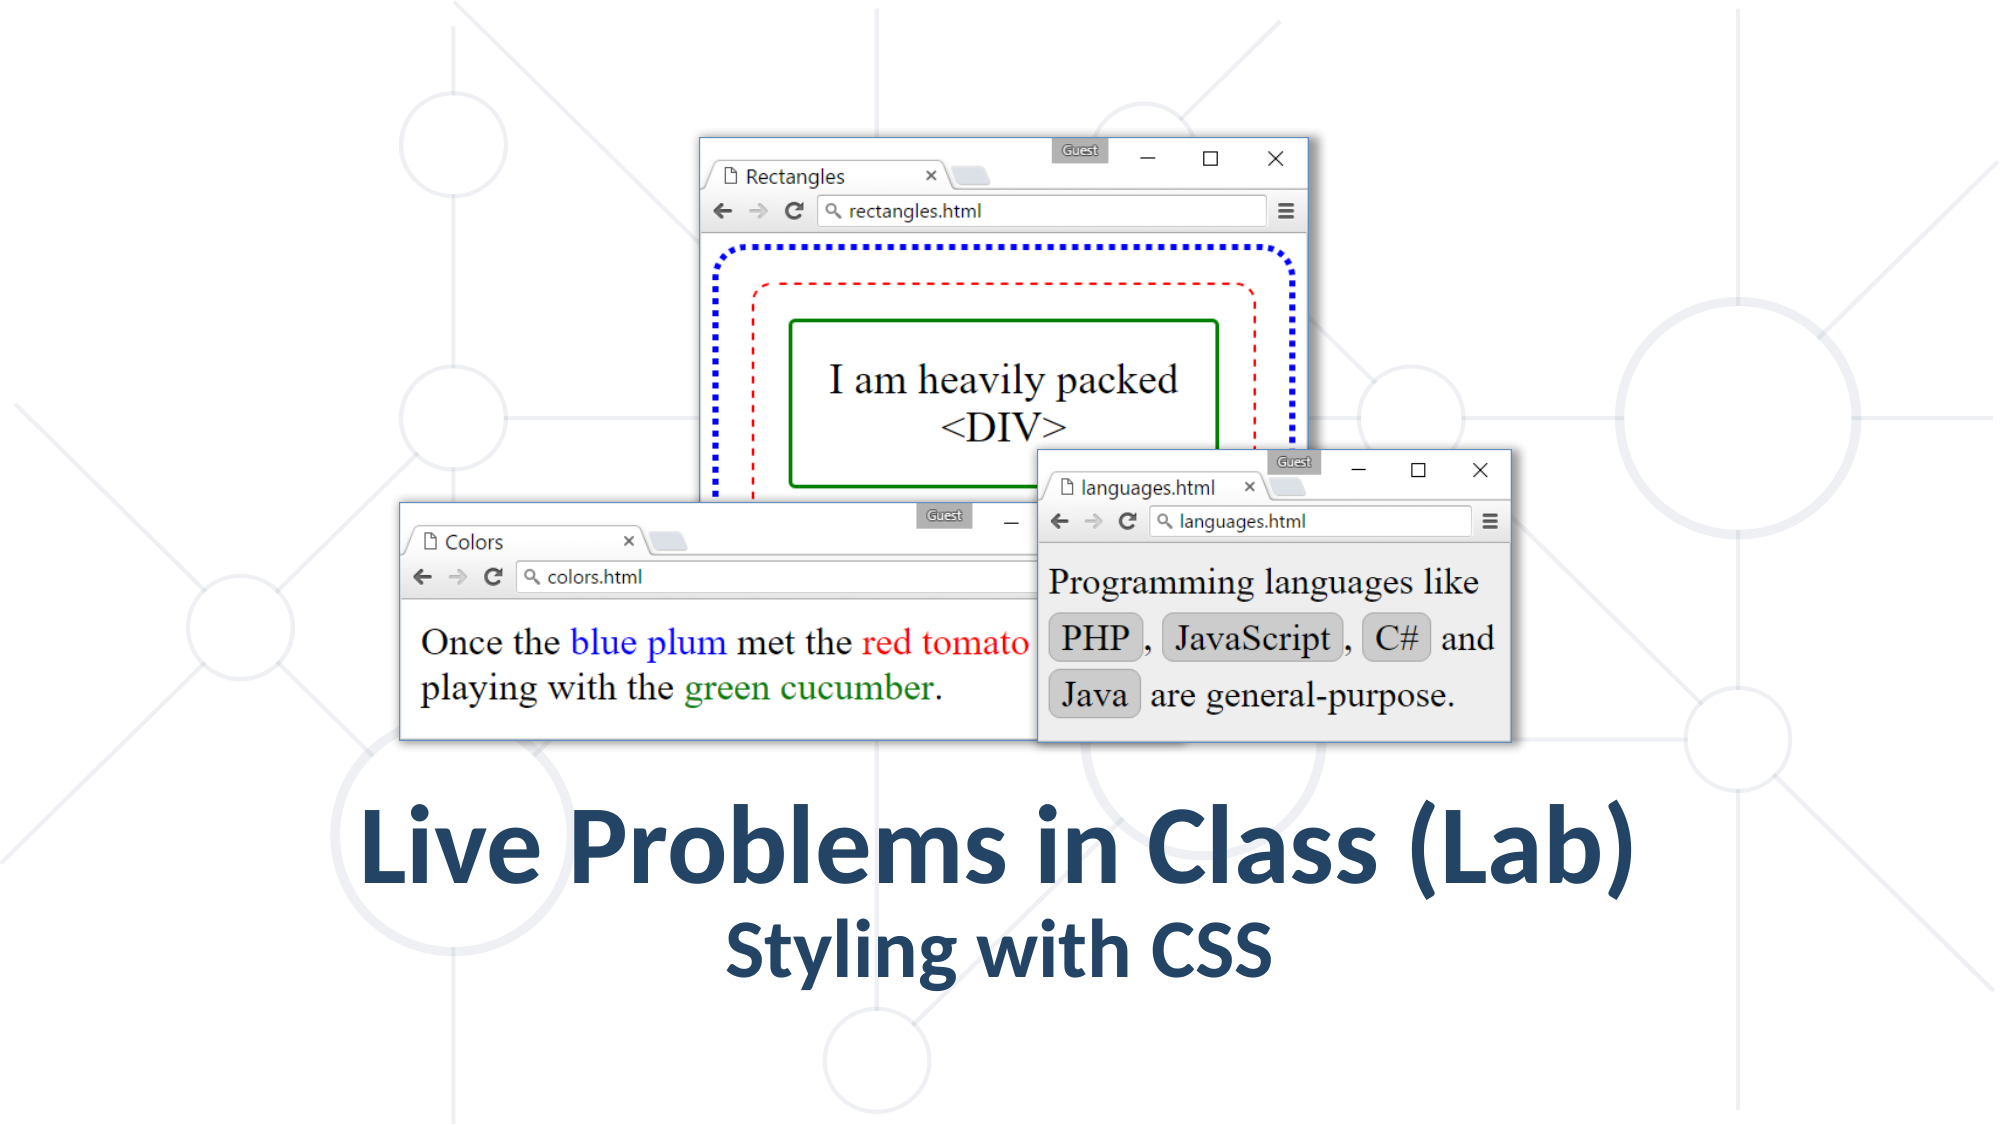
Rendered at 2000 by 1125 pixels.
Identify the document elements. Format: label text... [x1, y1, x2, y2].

picture [399, 137, 1513, 743]
text_box Live Problems in Class (Lab) [100, 771, 1899, 898]
text_box Styling with CSS [100, 900, 1899, 983]
